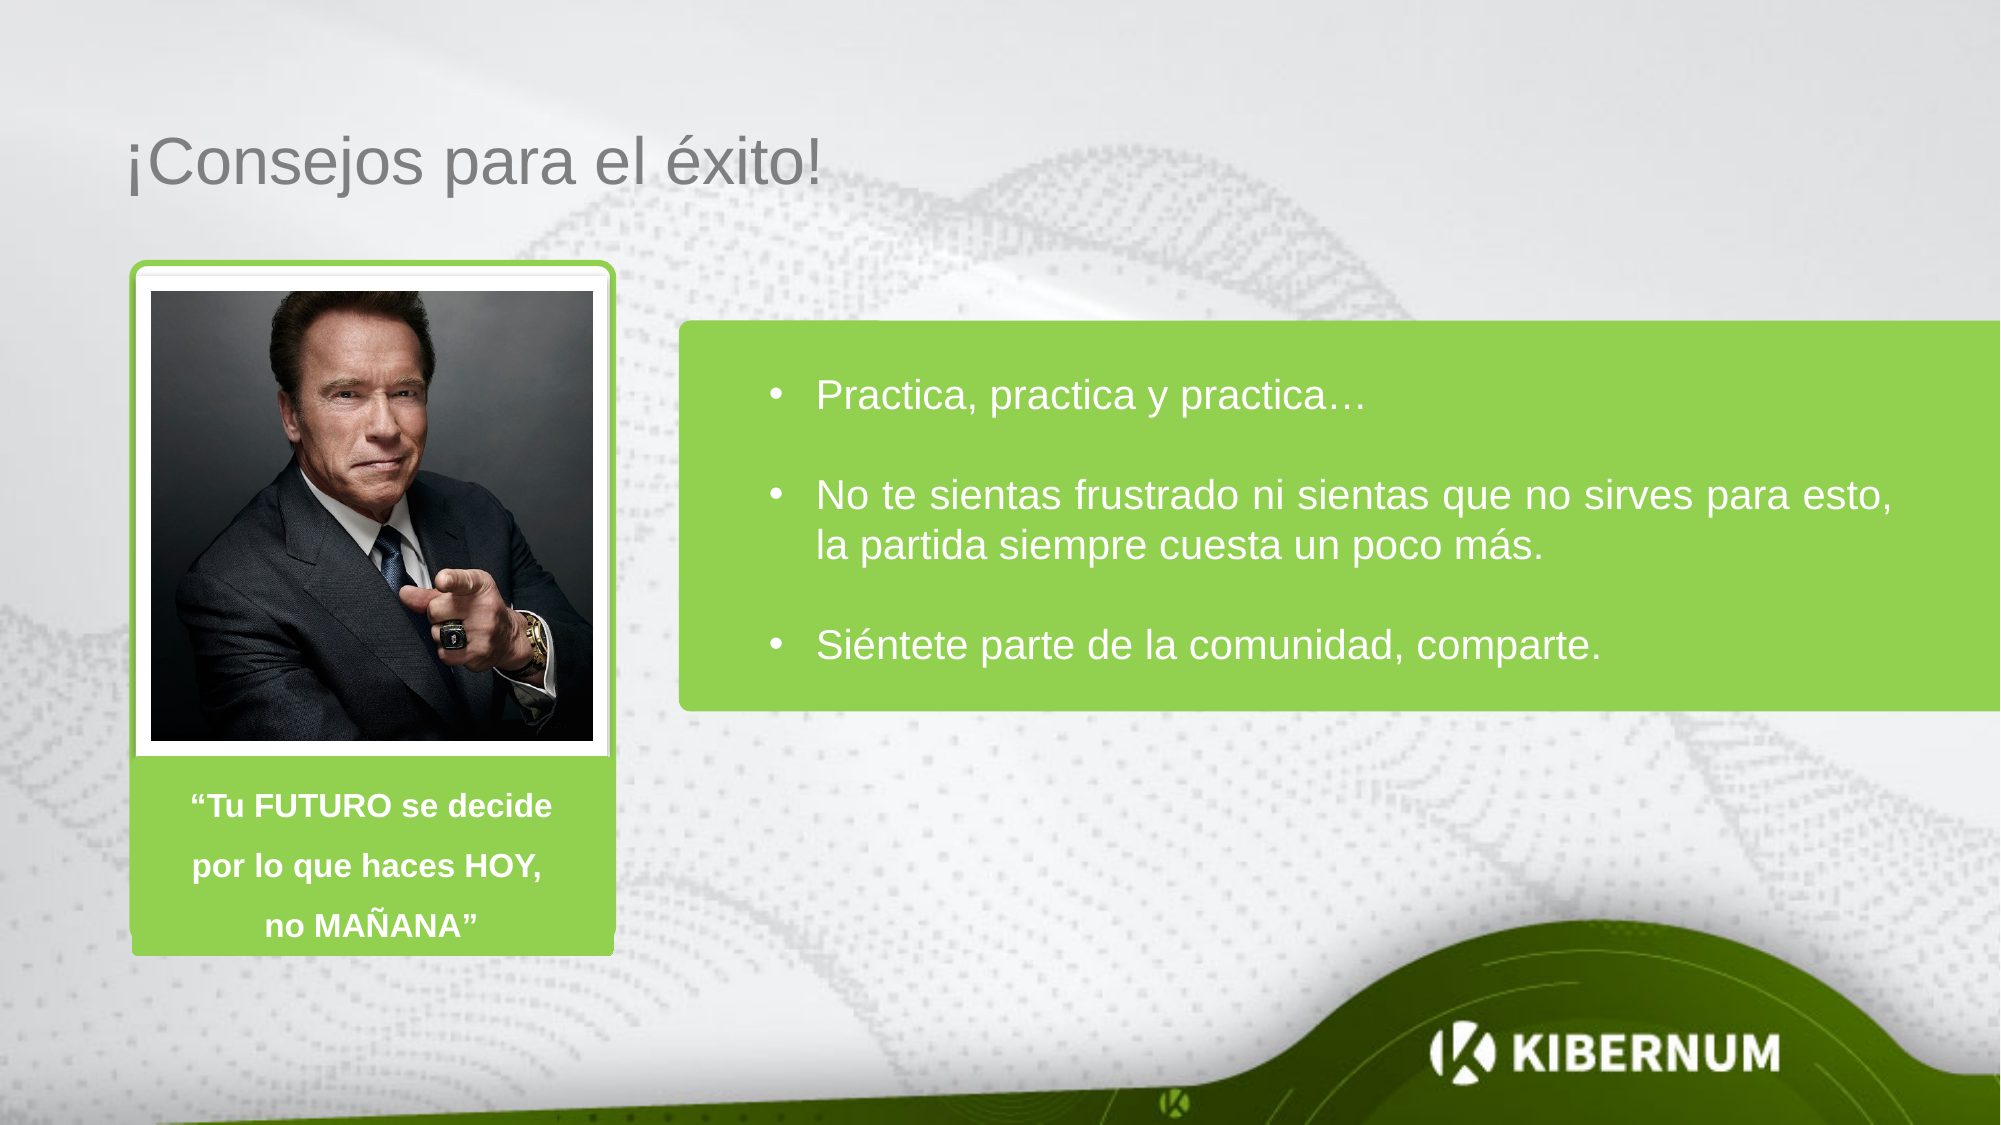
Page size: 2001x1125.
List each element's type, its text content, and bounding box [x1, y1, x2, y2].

text_box ¡Consejos para el éxito! [107, 77, 1876, 244]
text_box “Tu FUTURO se decide por lo que haces HOY, no MAÑANA” [146, 756, 597, 952]
text_box [132, 263, 614, 788]
text_box [678, 320, 2000, 712]
text_box Practica, practica y practica… No te sientas frustrado ni sientas que no sirves para esto, la partida siempre cuesta un poco más. Siéntete parte de la comunidad, comparte. [754, 360, 1910, 676]
text_box [132, 756, 614, 956]
picture [0, 0, 2001, 1125]
